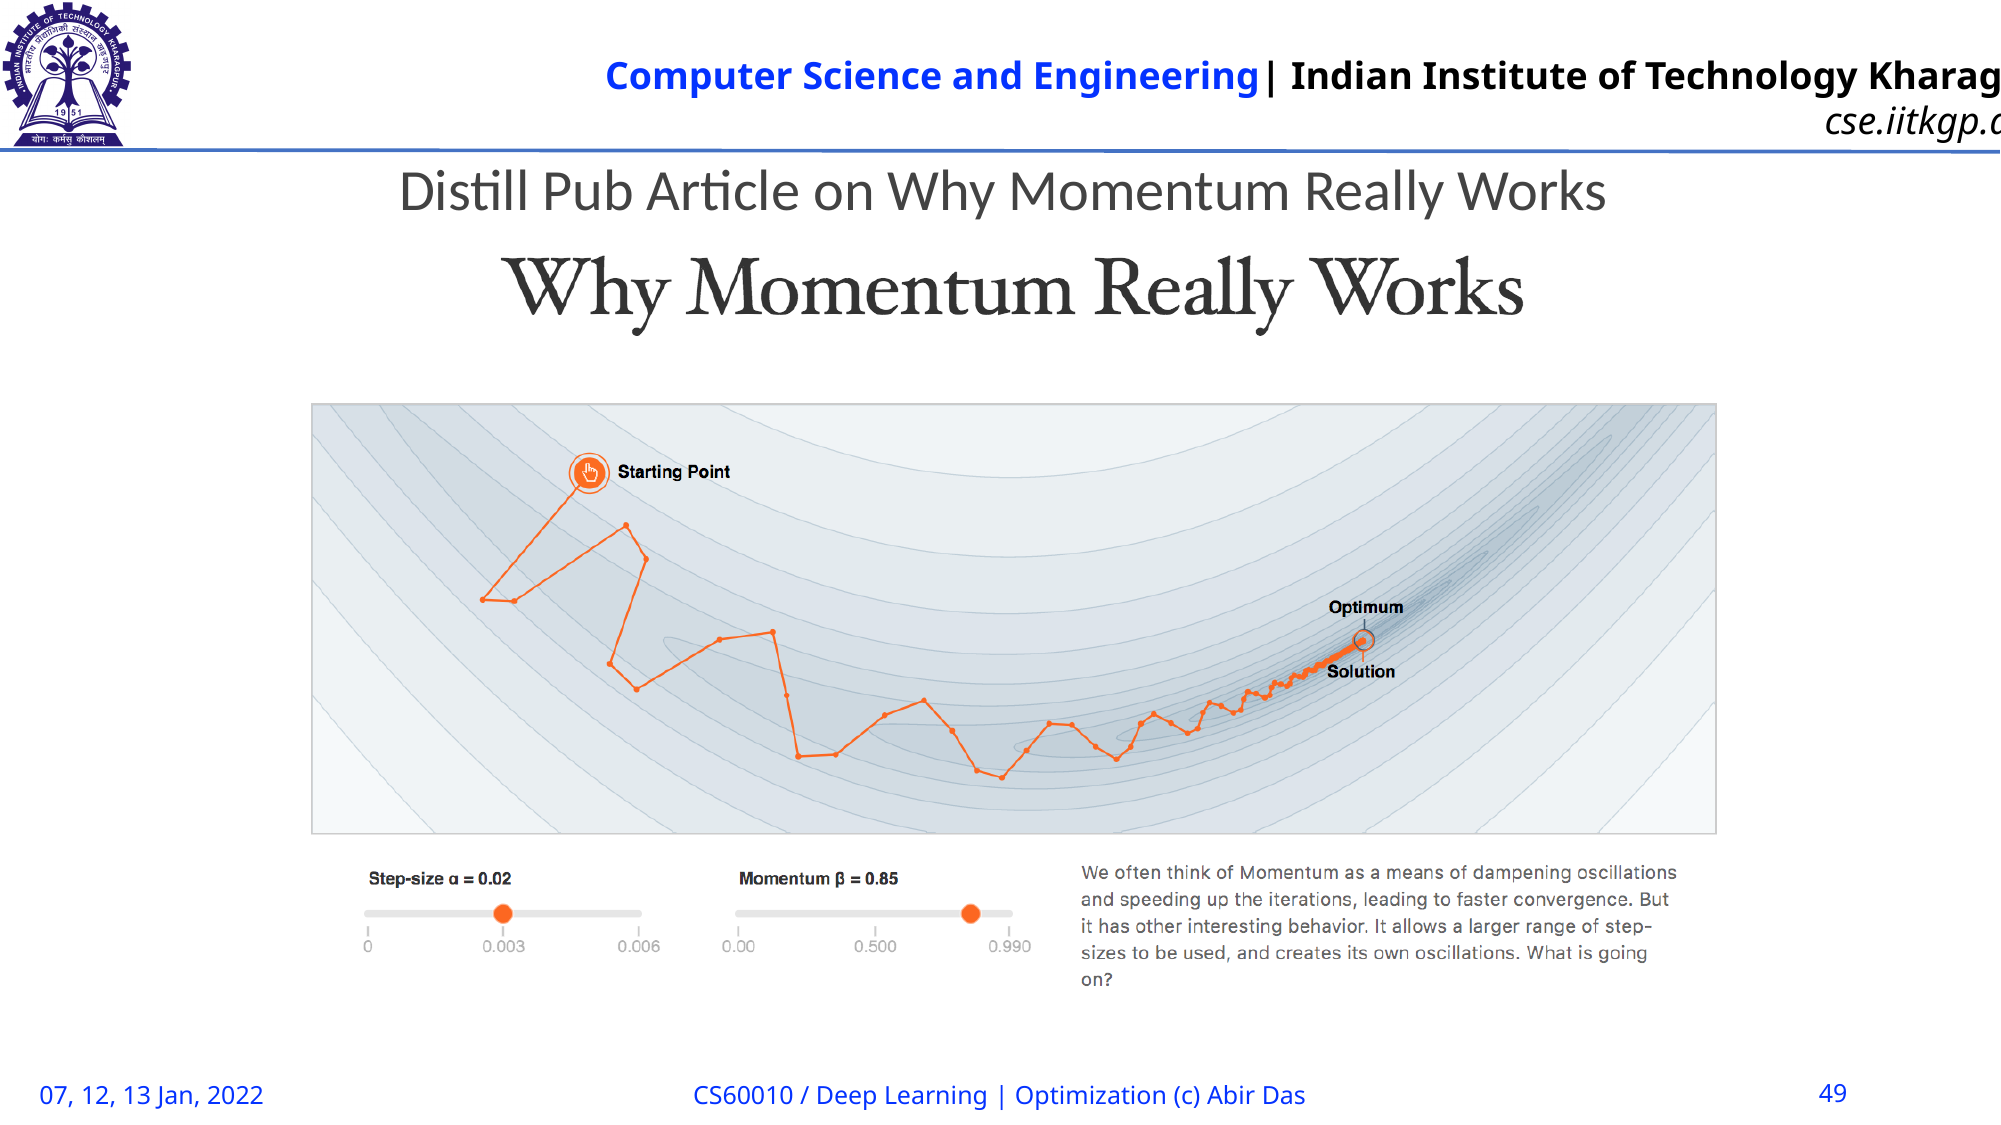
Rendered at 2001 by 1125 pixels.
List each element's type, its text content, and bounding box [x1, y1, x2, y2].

slide_number 49 [1733, 1065, 1863, 1125]
footer CS60010 / Deep Learning | Optimization (c) Abir Das [330, 1065, 1670, 1125]
picture [2, 2, 131, 147]
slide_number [24, 1065, 330, 1125]
text_box Distill Pub Article on Why Momentum Really Works [305, 136, 1702, 232]
picture [264, 240, 1734, 1000]
